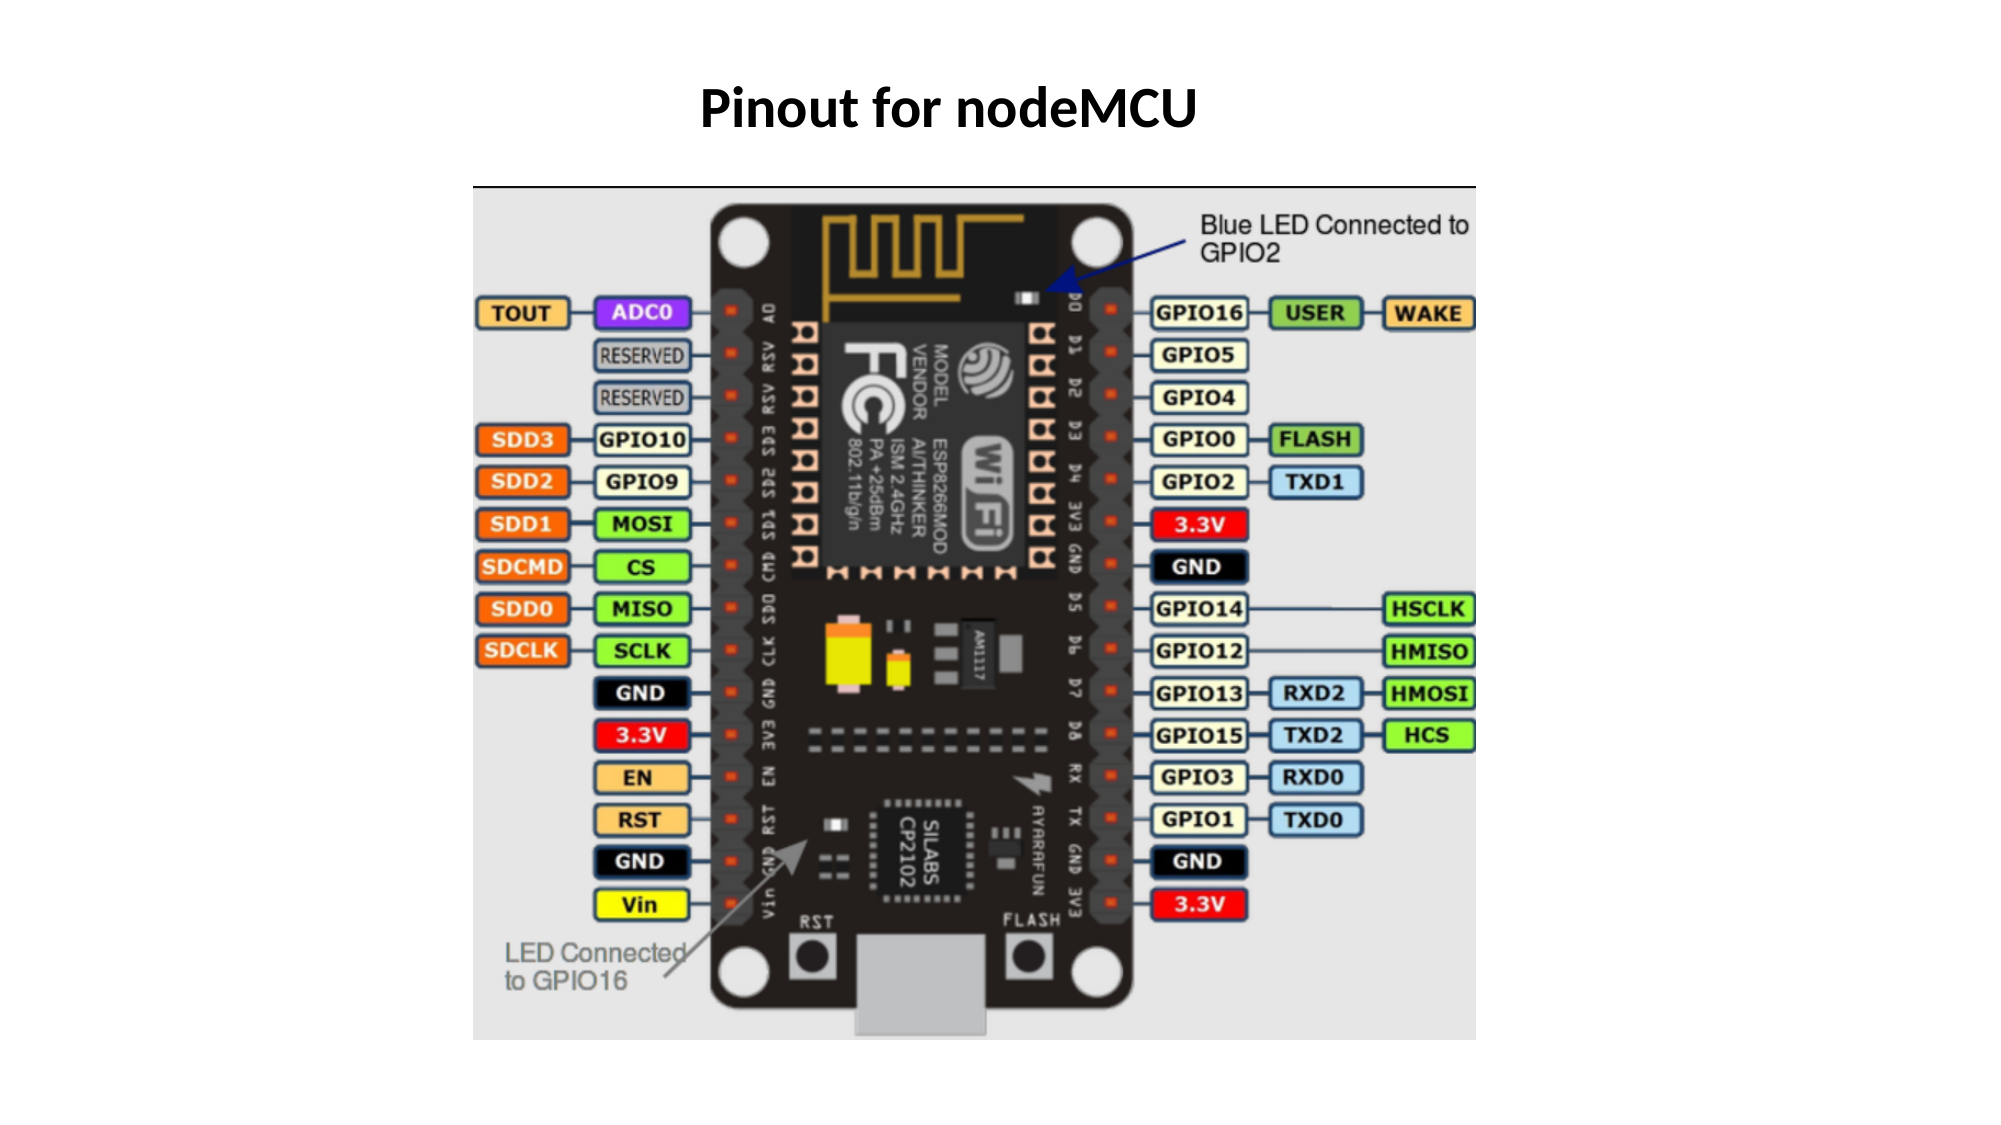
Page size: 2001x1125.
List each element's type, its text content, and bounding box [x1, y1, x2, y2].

text_box Pinout for nodeMCU [685, 61, 1214, 146]
picture [473, 186, 1476, 1040]
